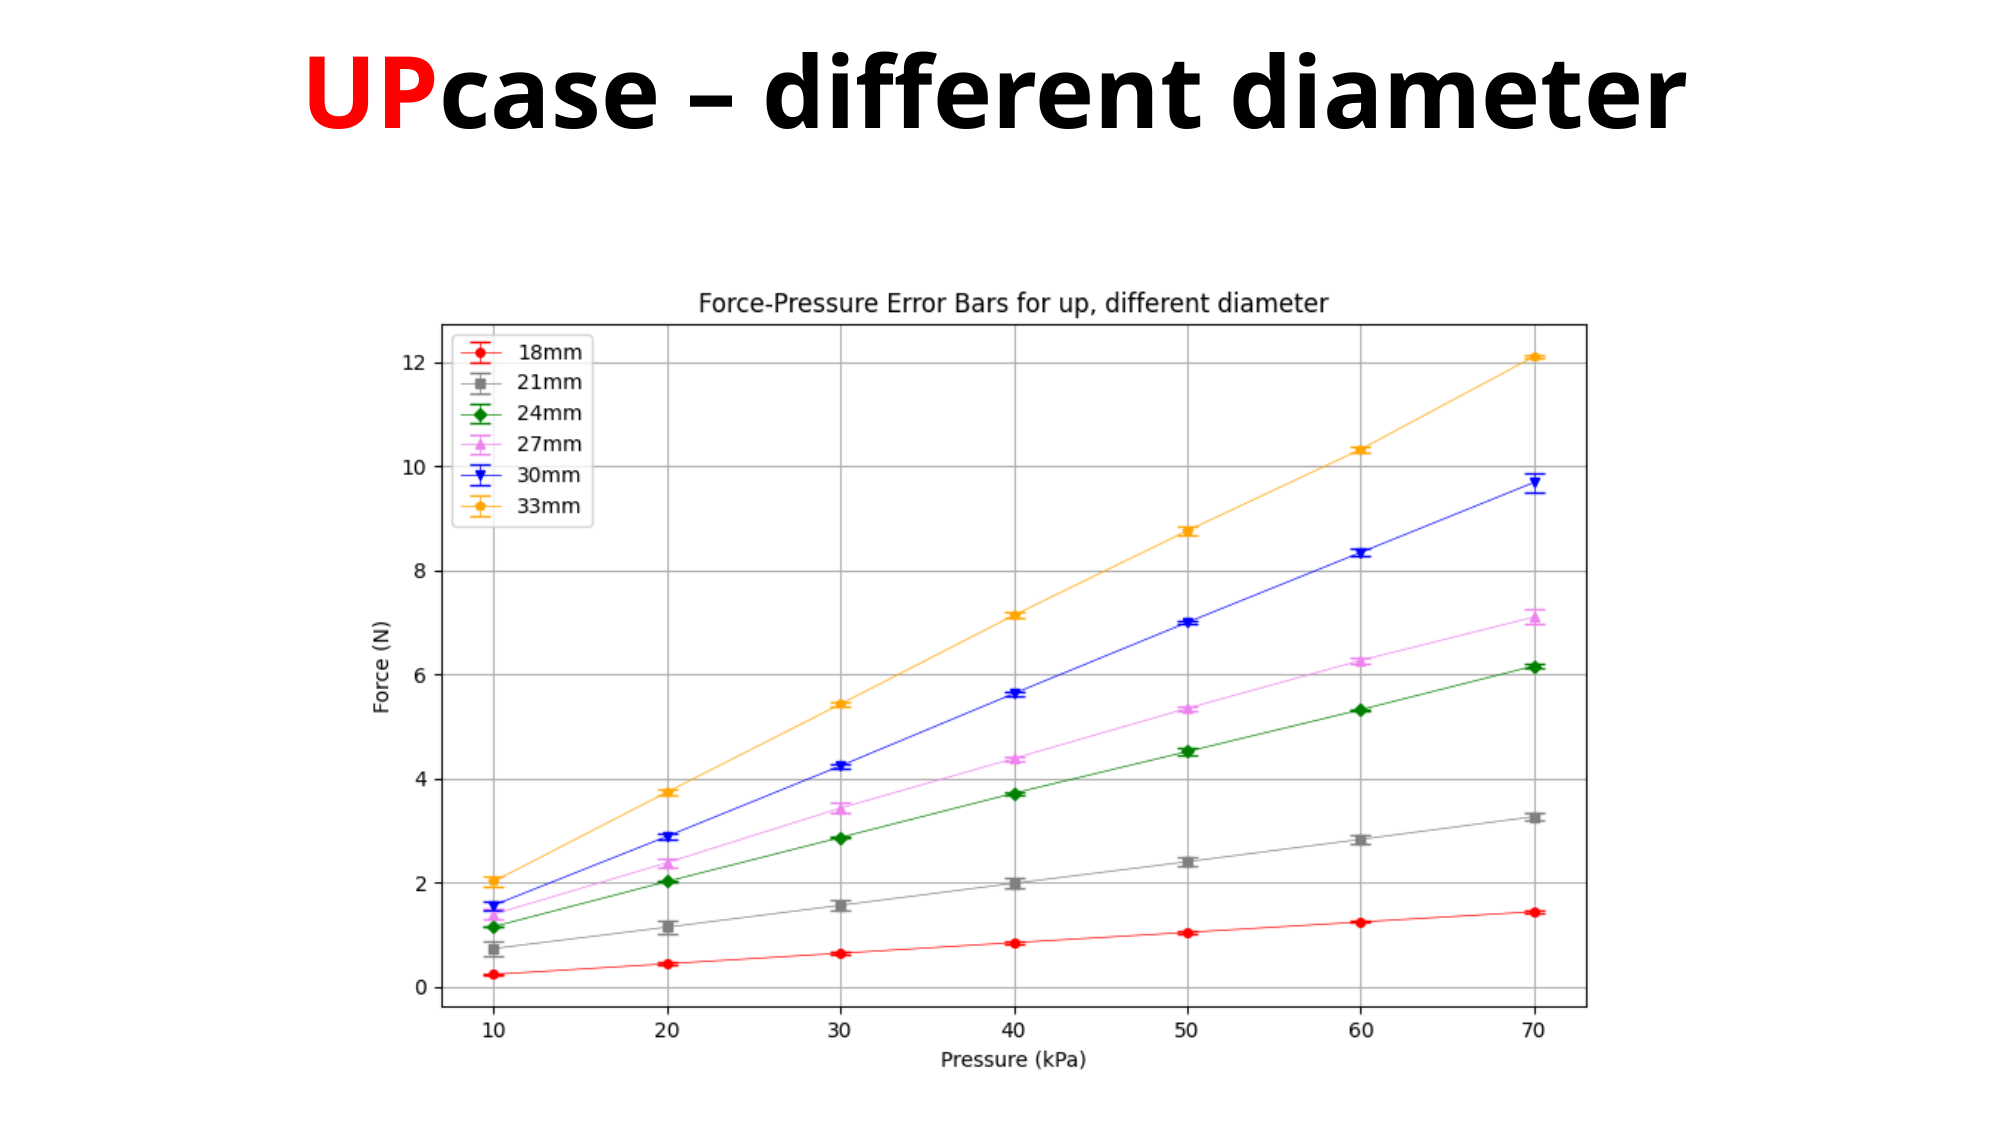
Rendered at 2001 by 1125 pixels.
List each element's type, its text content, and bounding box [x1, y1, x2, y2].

picture [256, 217, 1735, 1105]
text_box UPcase – different diameter [286, 20, 1705, 156]
